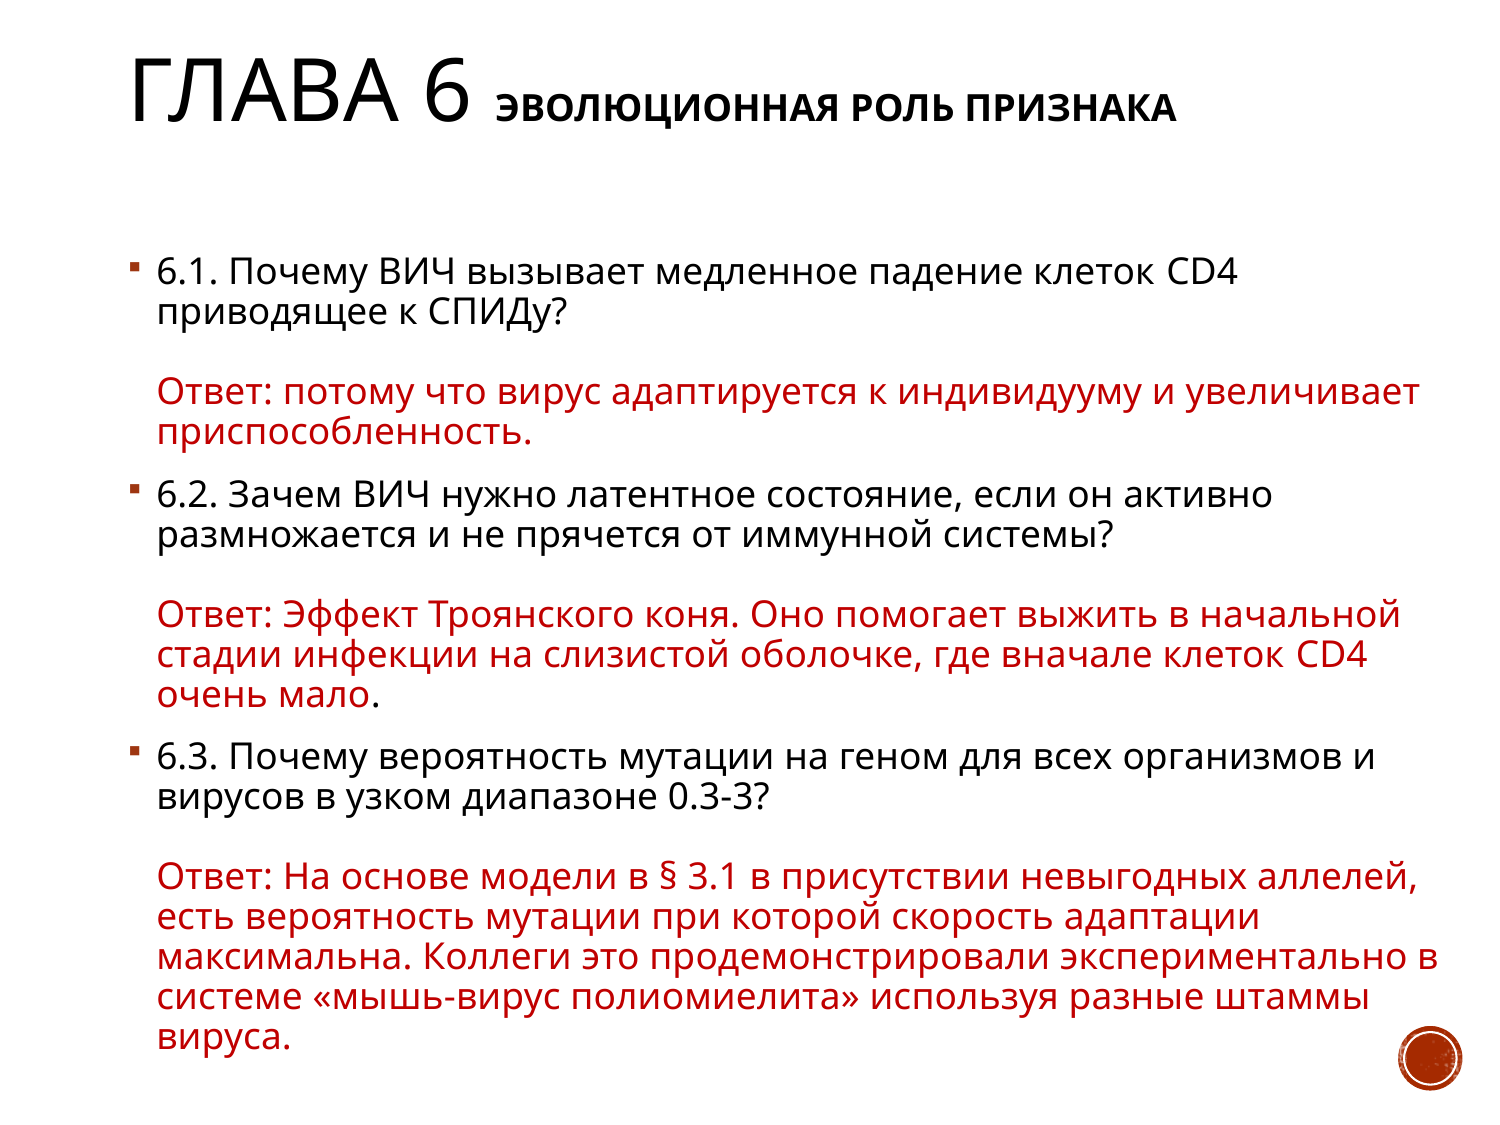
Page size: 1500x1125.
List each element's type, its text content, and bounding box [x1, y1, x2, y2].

title глава 6 Эволюционная роль признака [112, 0, 1388, 225]
list 6.1. Почему ВИЧ вызывает медленное падение клеток CD4 приводящее к СПИДу? Ответ: потому что вирус адаптируется к индивидууму и увеличивает приспособленность. 6.2. Зачем ВИЧ нужно латентное состояние, если он активно размножается и не прячется от иммунной системы? Ответ: Эффект Троянского коня. Оно помогает выжить в начальной стадии инфекции на слизистой оболочке, где вначале клеток CD4 очень мало. 6.3. Почему вероятность мутации на геном для всех организмов и вирусов в узком диапазоне 0.3-3? Ответ: На основе модели в § 3.1 в присутствии невыгодных аллелей, есть вероятность мутации при которой скорость адаптации максимальна. Коллеги это продемонстрировали экспериментально в системе «мышь-вирус полиомиелита» используя разные штаммы вируса. [112, 245, 1461, 1067]
